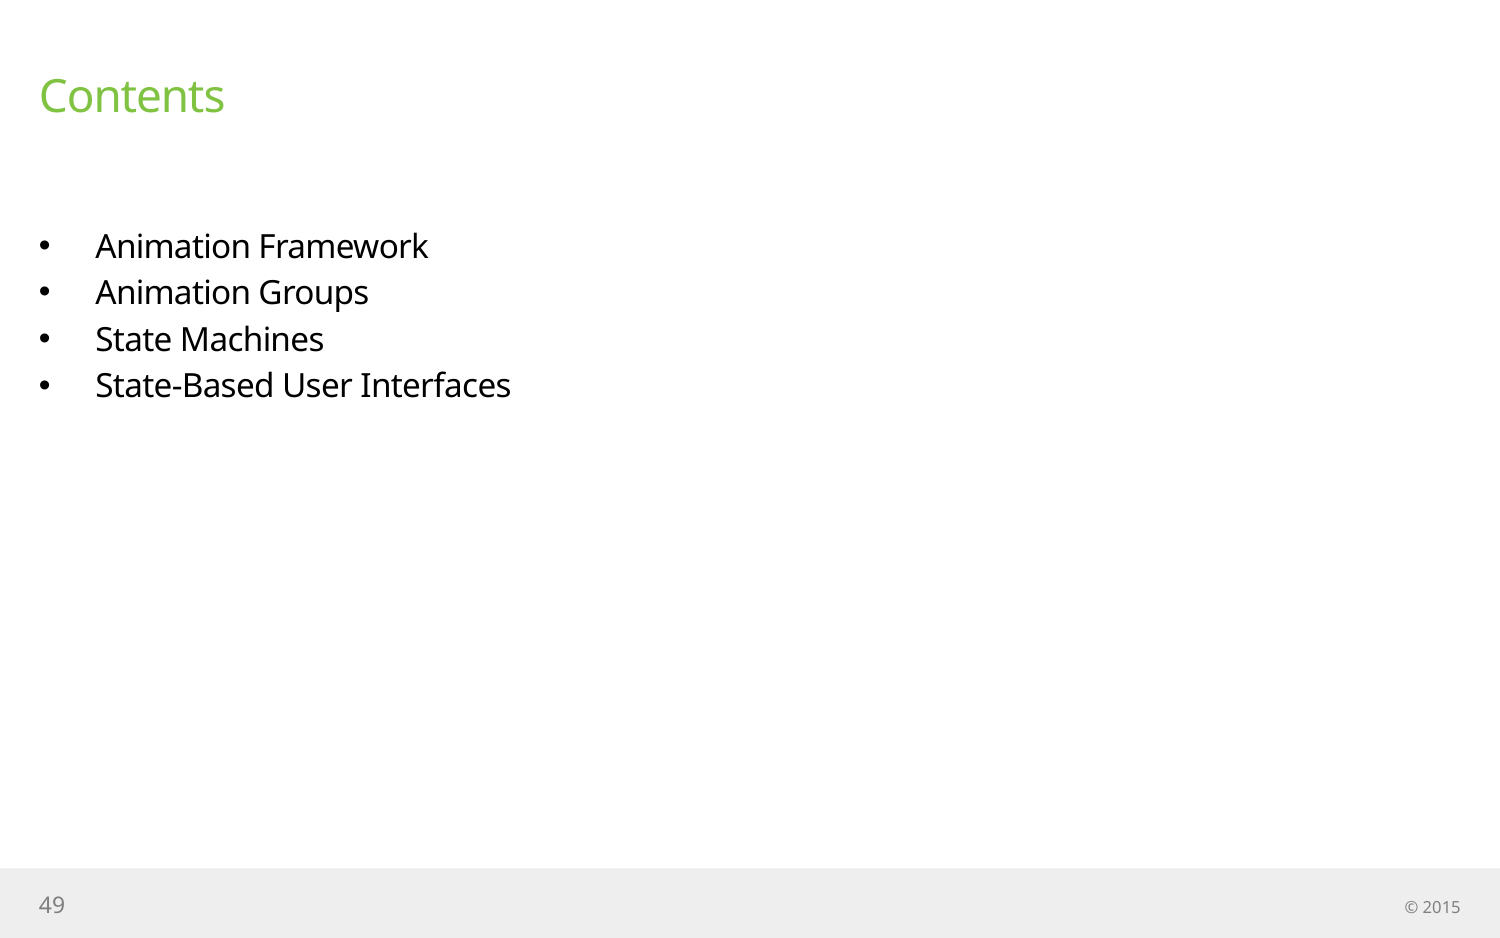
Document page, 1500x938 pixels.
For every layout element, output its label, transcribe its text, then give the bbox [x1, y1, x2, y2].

title Contents [39, 66, 1052, 195]
footer © 2015 [1188, 896, 1461, 917]
list Animation Framework Animation Groups State Machines State-Based User Interfaces [39, 224, 1471, 846]
slide_number 49 [39, 892, 410, 921]
